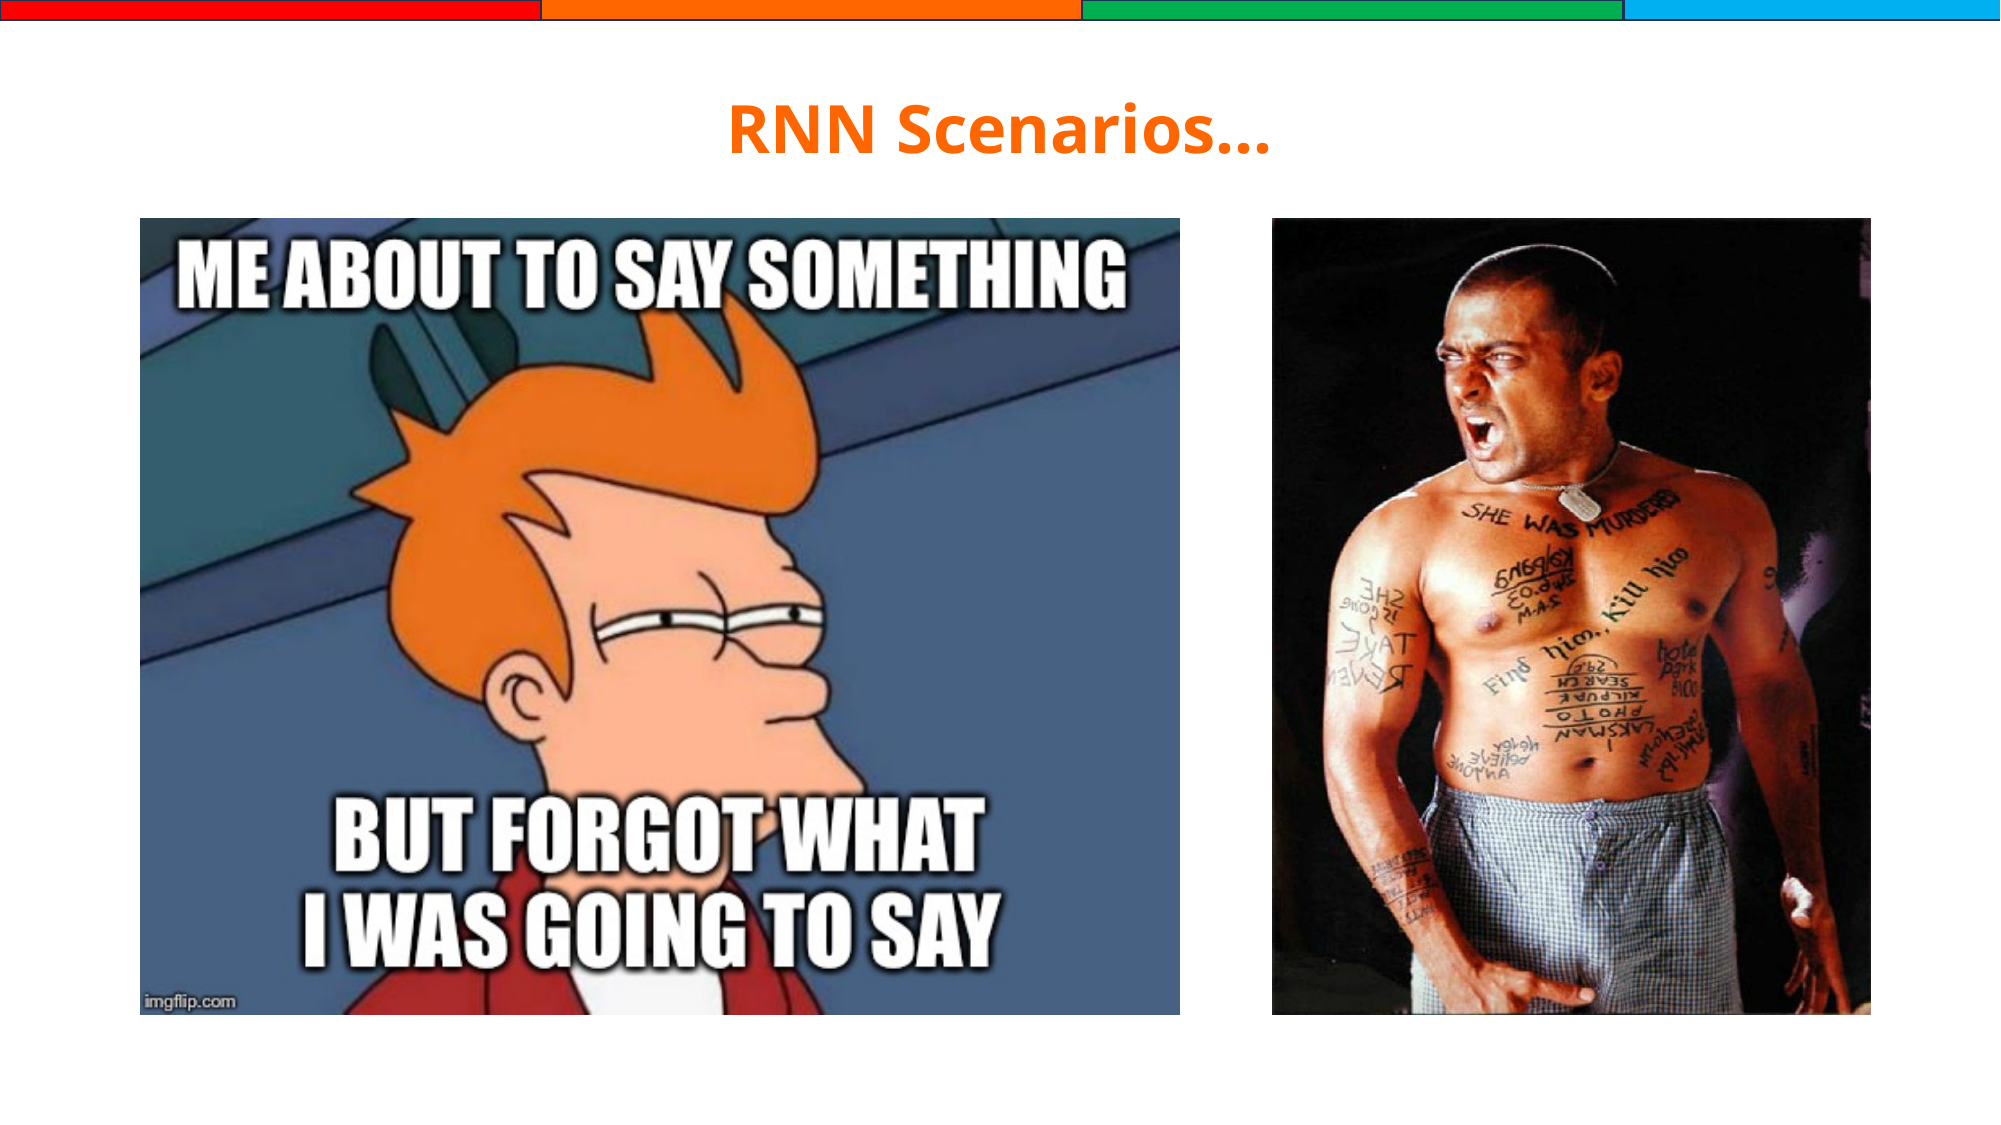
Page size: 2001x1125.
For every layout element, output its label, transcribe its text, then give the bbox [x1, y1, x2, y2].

text_box RNN Scenarios… [711, 79, 1289, 175]
picture [1272, 218, 1871, 1015]
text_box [0, 0, 2000, 21]
picture [140, 218, 1180, 1015]
